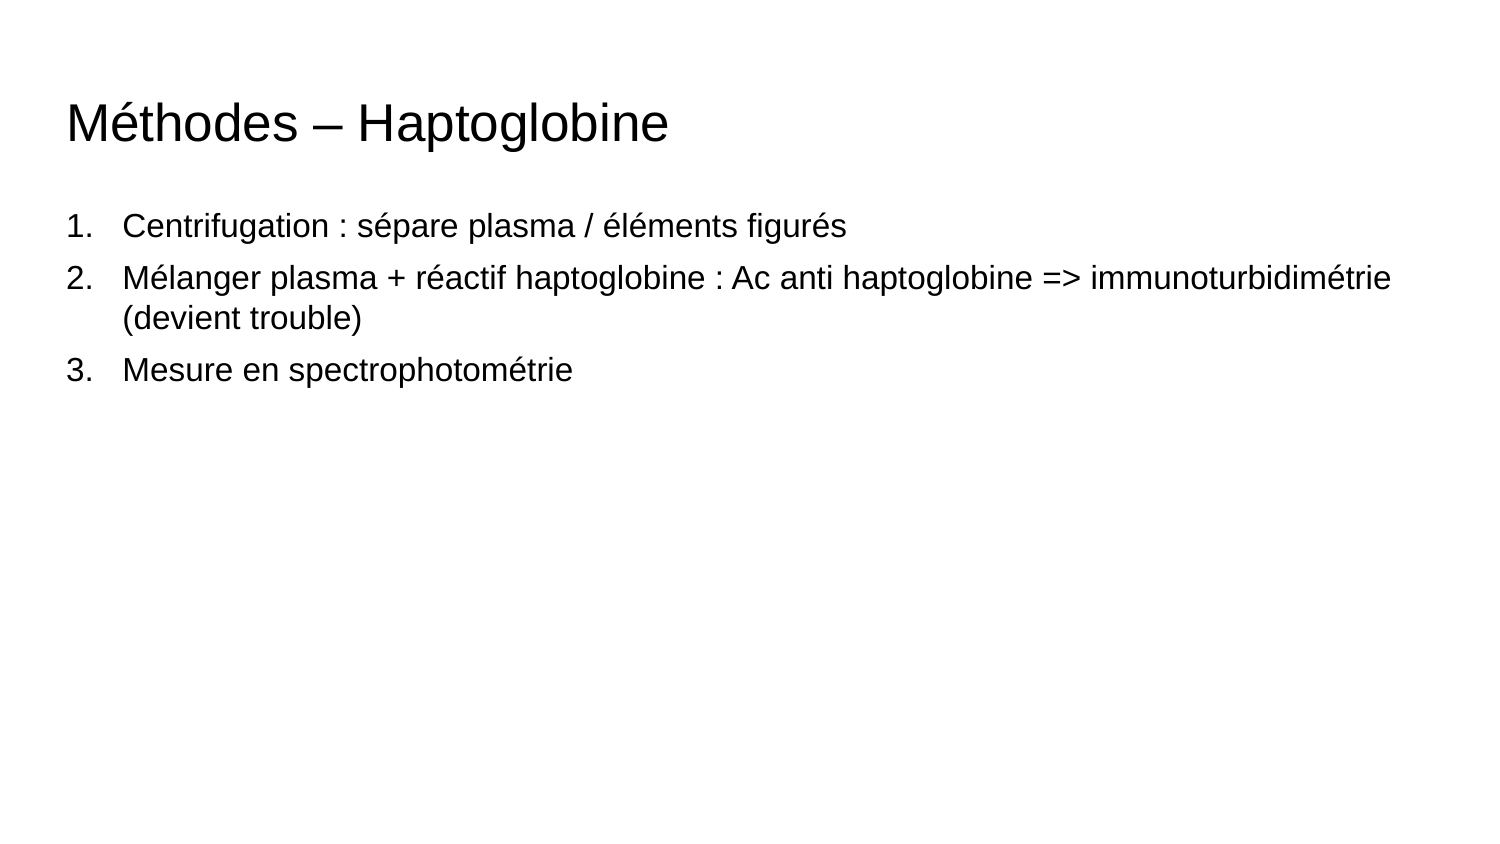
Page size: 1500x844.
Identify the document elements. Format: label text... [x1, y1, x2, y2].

list Centrifugation : sépare plasma / éléments figurés Mélanger plasma + réactif haptoglobine : Ac anti haptoglobine => immunoturbidimétrie (devient trouble) Mesure en spectrophotométrie [51, 189, 1500, 835]
title Méthodes – Haptoglobine [51, 72, 1449, 167]
